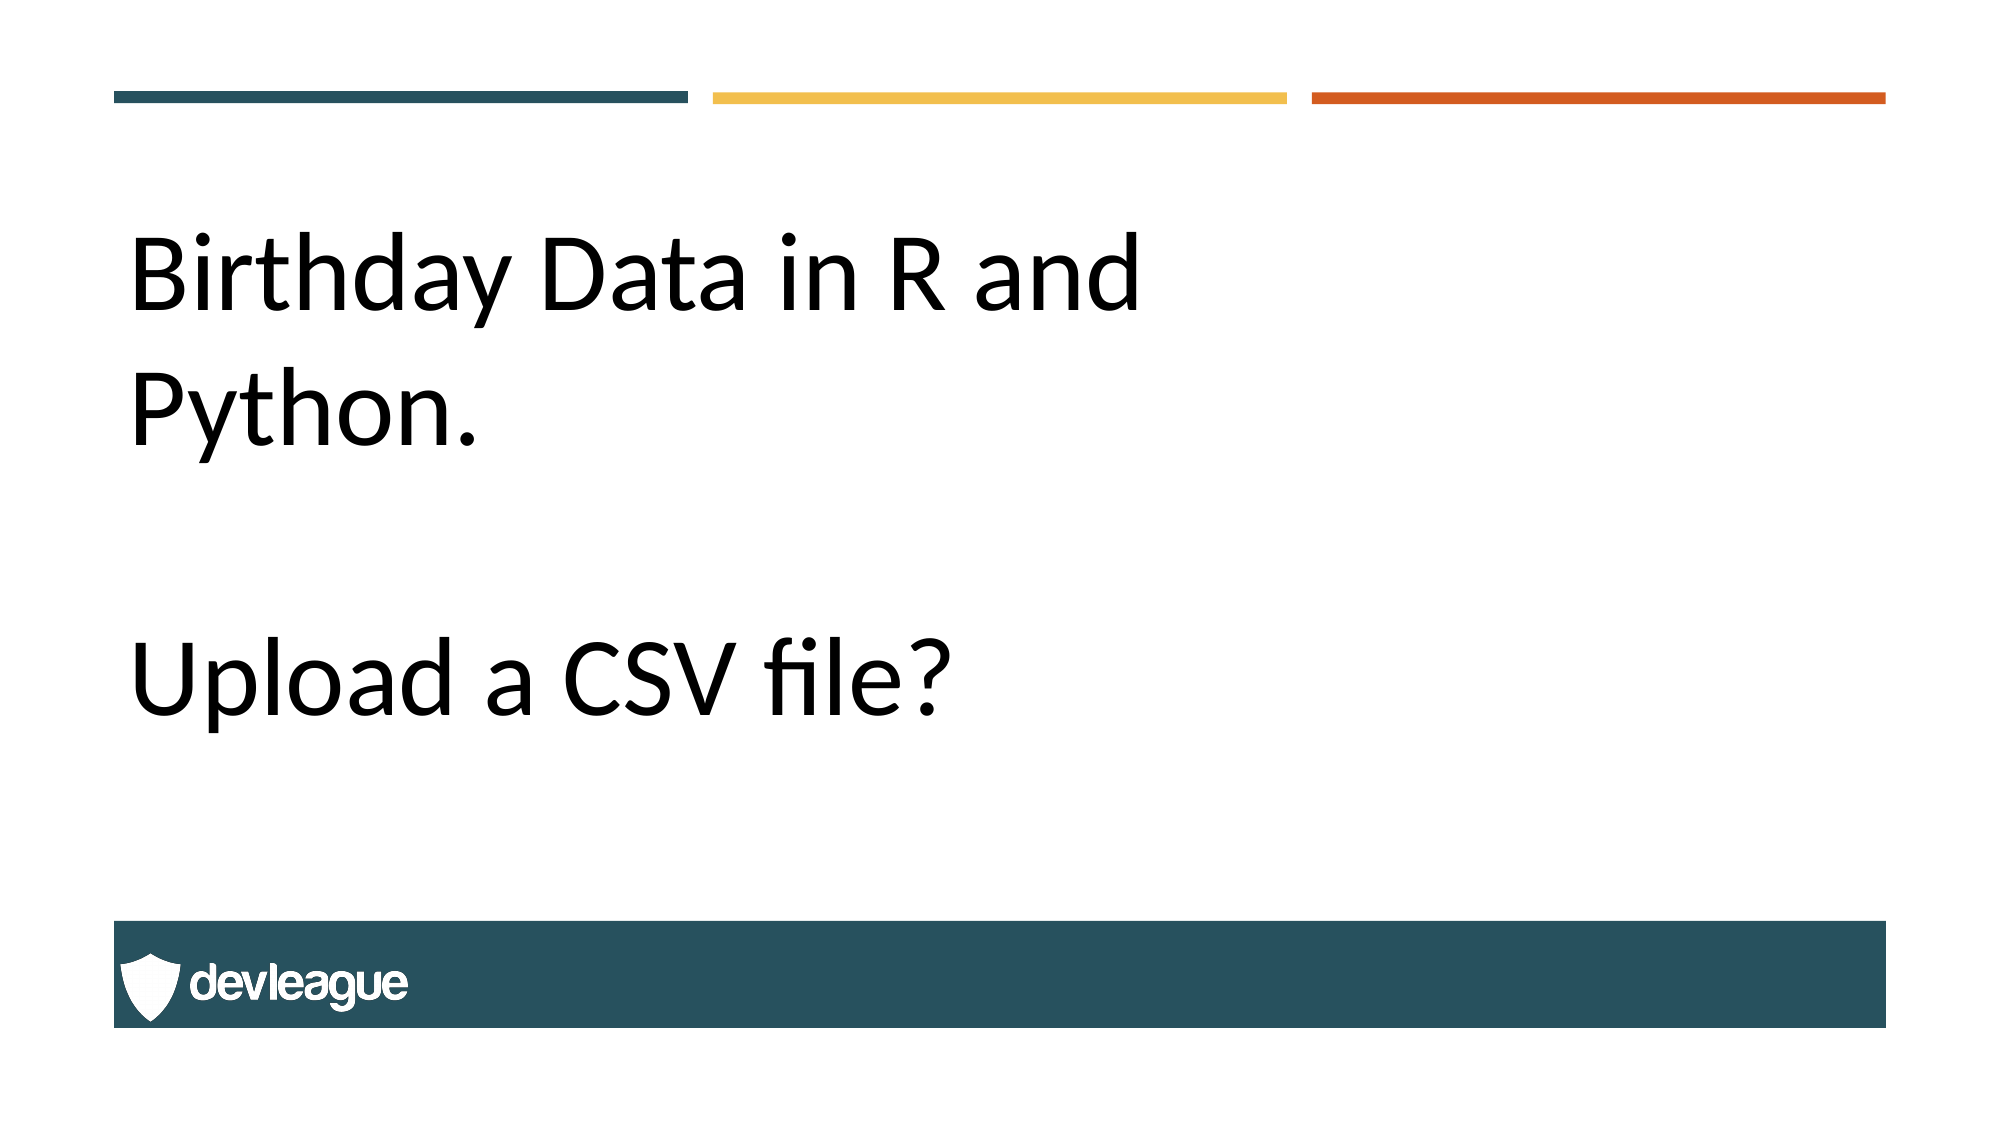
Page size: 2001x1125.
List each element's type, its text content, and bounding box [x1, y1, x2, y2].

text_box [712, 91, 1288, 105]
text_box Birthday Data in R and Python. Upload a CSV file? [114, 190, 1535, 746]
picture [120, 953, 412, 1022]
text_box [113, 90, 689, 104]
text_box [1311, 91, 1887, 105]
text_box [113, 920, 1887, 1029]
